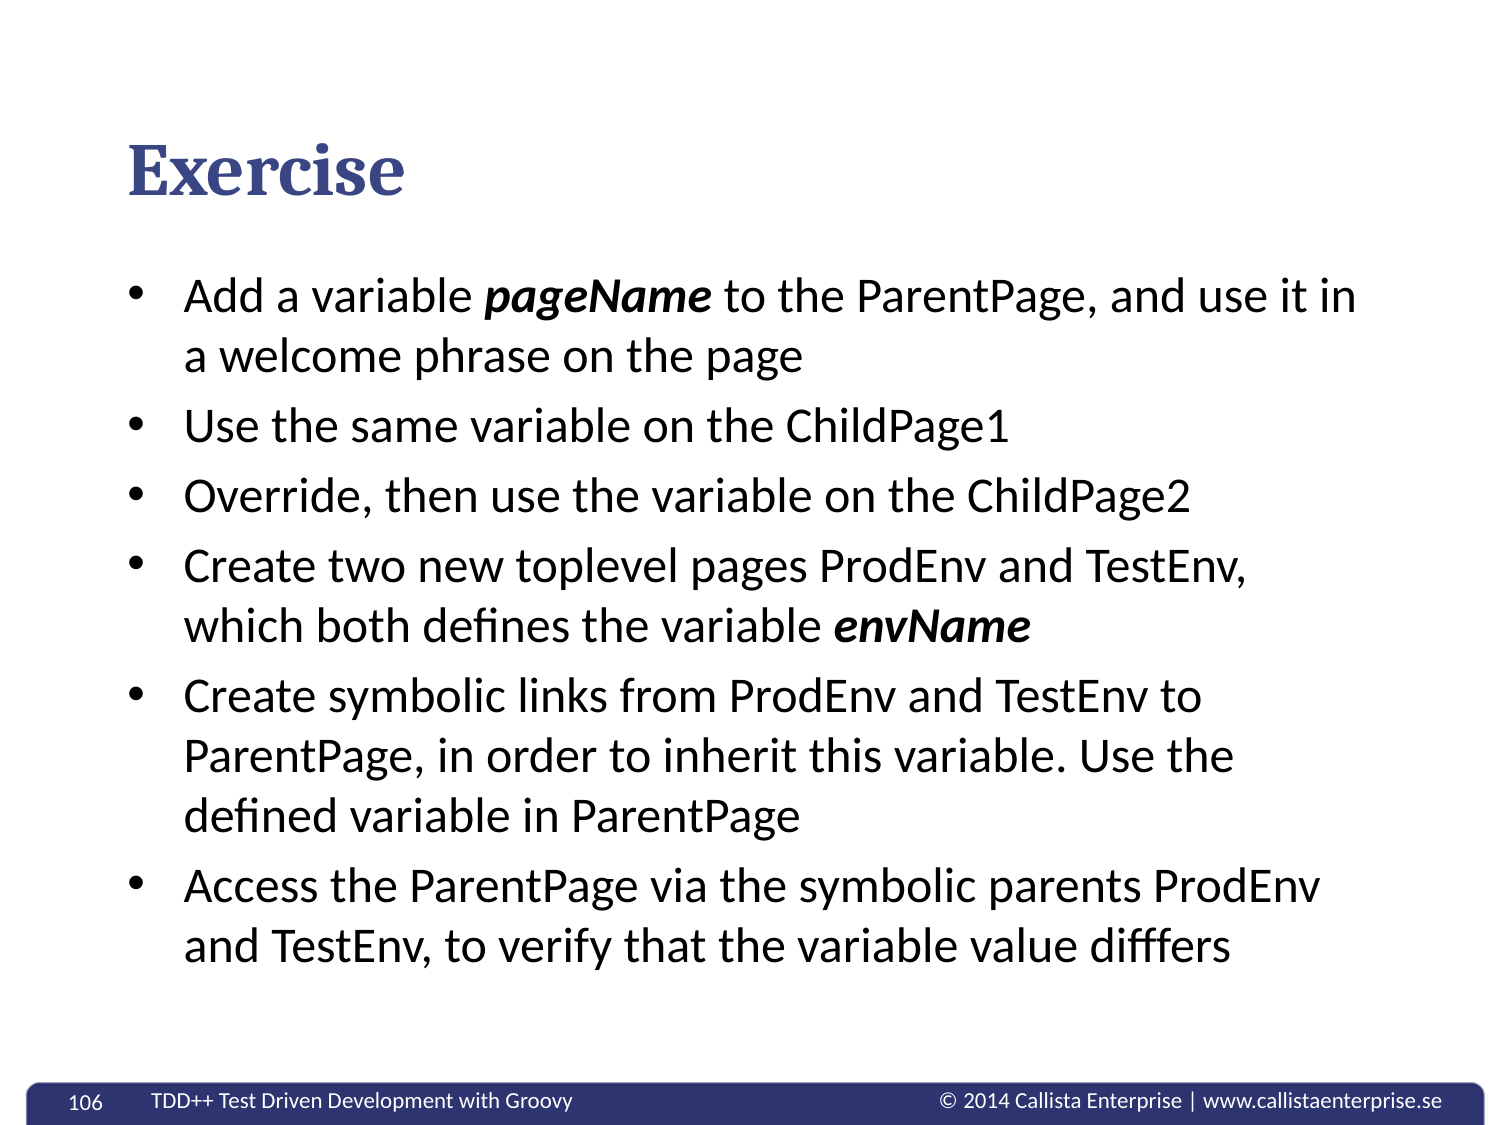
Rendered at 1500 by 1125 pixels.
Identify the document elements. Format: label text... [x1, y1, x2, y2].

picture [0, 0, 1500, 1125]
title Exercise [112, 93, 1388, 219]
list Add a variable pageName to the ParentPage, and use it in a welcome phrase on the page Use the same variable on the ChildPage1 Override, then use the variable on the ChildPage2 Create two new toplevel pages ProdEnv and TestEnv, which both defines the variable envName Create symbolic links from ProdEnv and TestEnv to ParentPage, in order to inherit this variable. Use the defined variable in ParentPage Access the ParentPage via the symbolic parents ProdEnv and TestEnv, to verify that the variable value difffers [112, 255, 1380, 1024]
